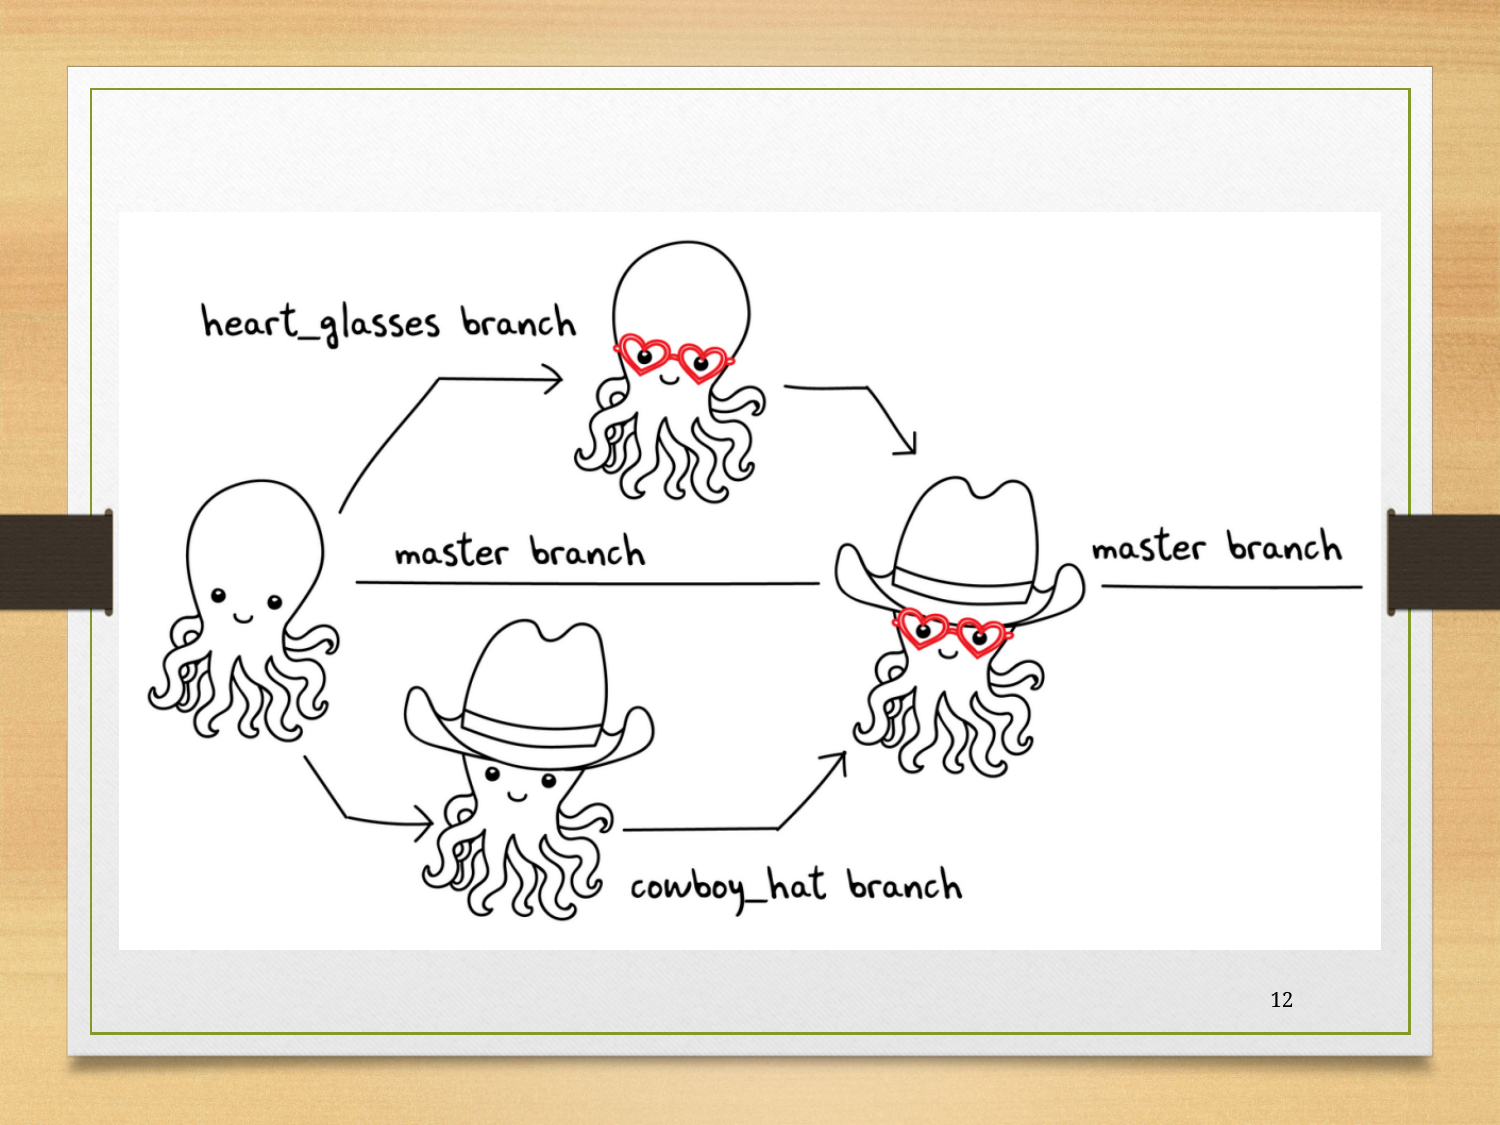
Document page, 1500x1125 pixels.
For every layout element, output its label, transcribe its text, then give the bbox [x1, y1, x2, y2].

slide_number 12 [1243, 977, 1309, 1024]
picture [0, 0, 1500, 1125]
